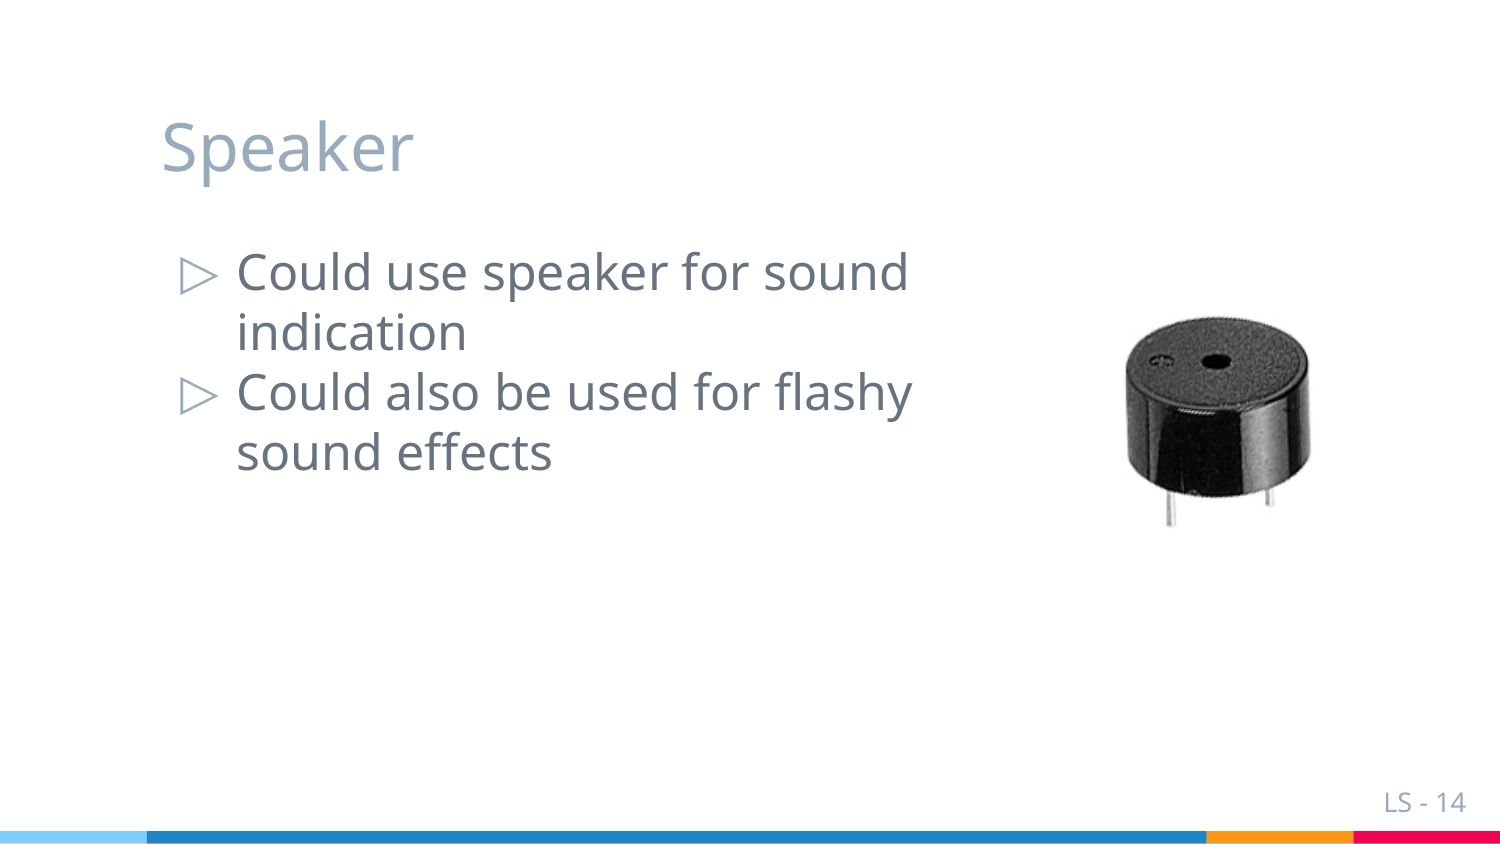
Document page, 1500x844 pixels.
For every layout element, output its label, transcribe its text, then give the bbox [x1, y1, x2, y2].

text_box [1206, 762, 1420, 830]
picture [1059, 265, 1373, 579]
title Speaker [146, 58, 1207, 200]
list Could use speaker for sound indication Could also be used for flashy sound effects [146, 225, 940, 809]
slide_number LS - ‹#› [1420, 770, 1482, 822]
